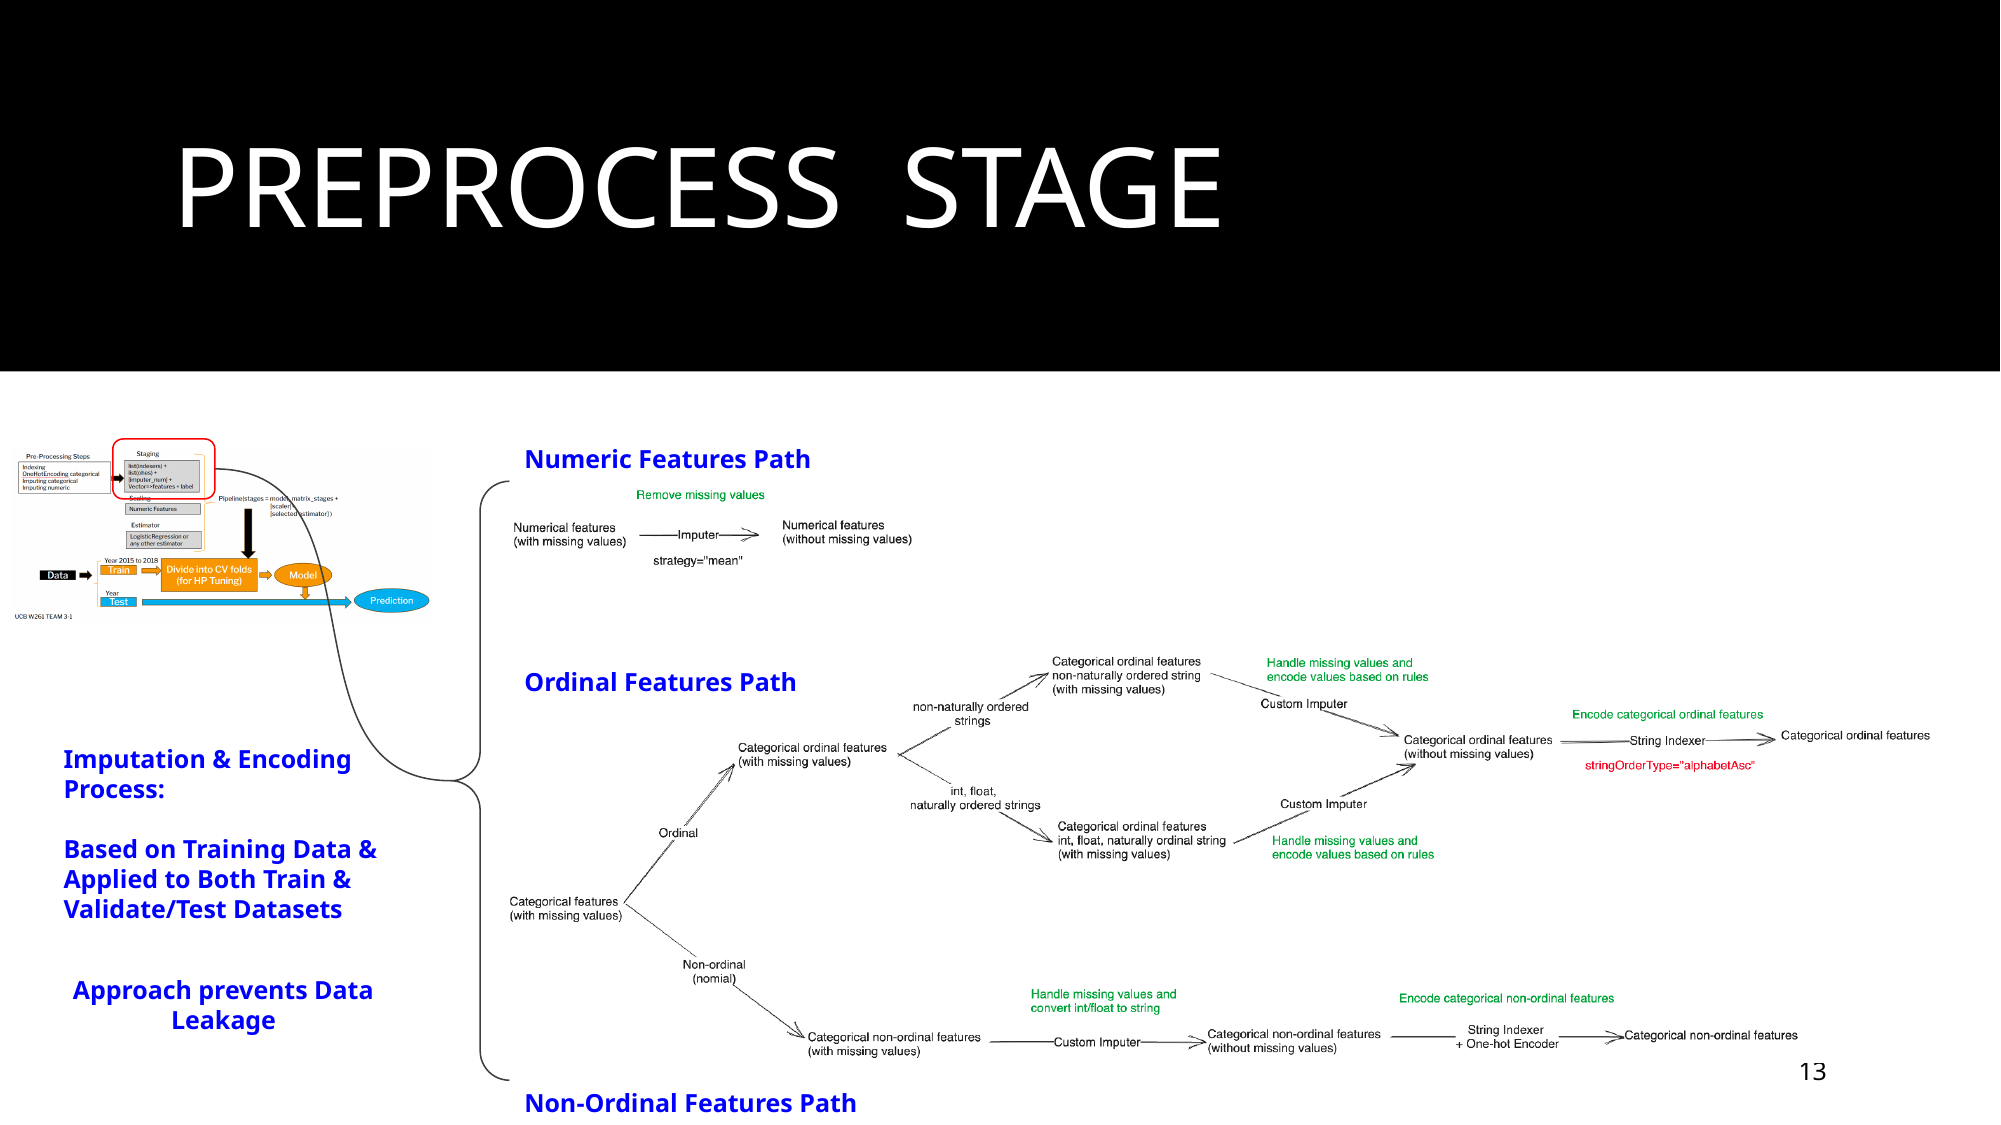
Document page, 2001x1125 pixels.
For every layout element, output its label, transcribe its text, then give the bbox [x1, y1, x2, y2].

slide_number 13 [1688, 1072, 1842, 1103]
text_box Non-Ordinal Features Path [509, 1080, 1040, 1125]
text_box Imputation & Encoding Process: Based on Training Data & Applied to Both Train & Validate/Test Datasets [48, 736, 399, 932]
text_box [456, 482, 510, 1081]
title PREPROCESS STAGE [157, 52, 1842, 332]
text_box Approach prevents Data Leakage [24, 966, 422, 1042]
text_box [113, 438, 215, 446]
picture [11, 447, 431, 624]
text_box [214, 468, 452, 781]
picture [503, 480, 1940, 1063]
text_box Numeric Features Path [509, 435, 1040, 479]
